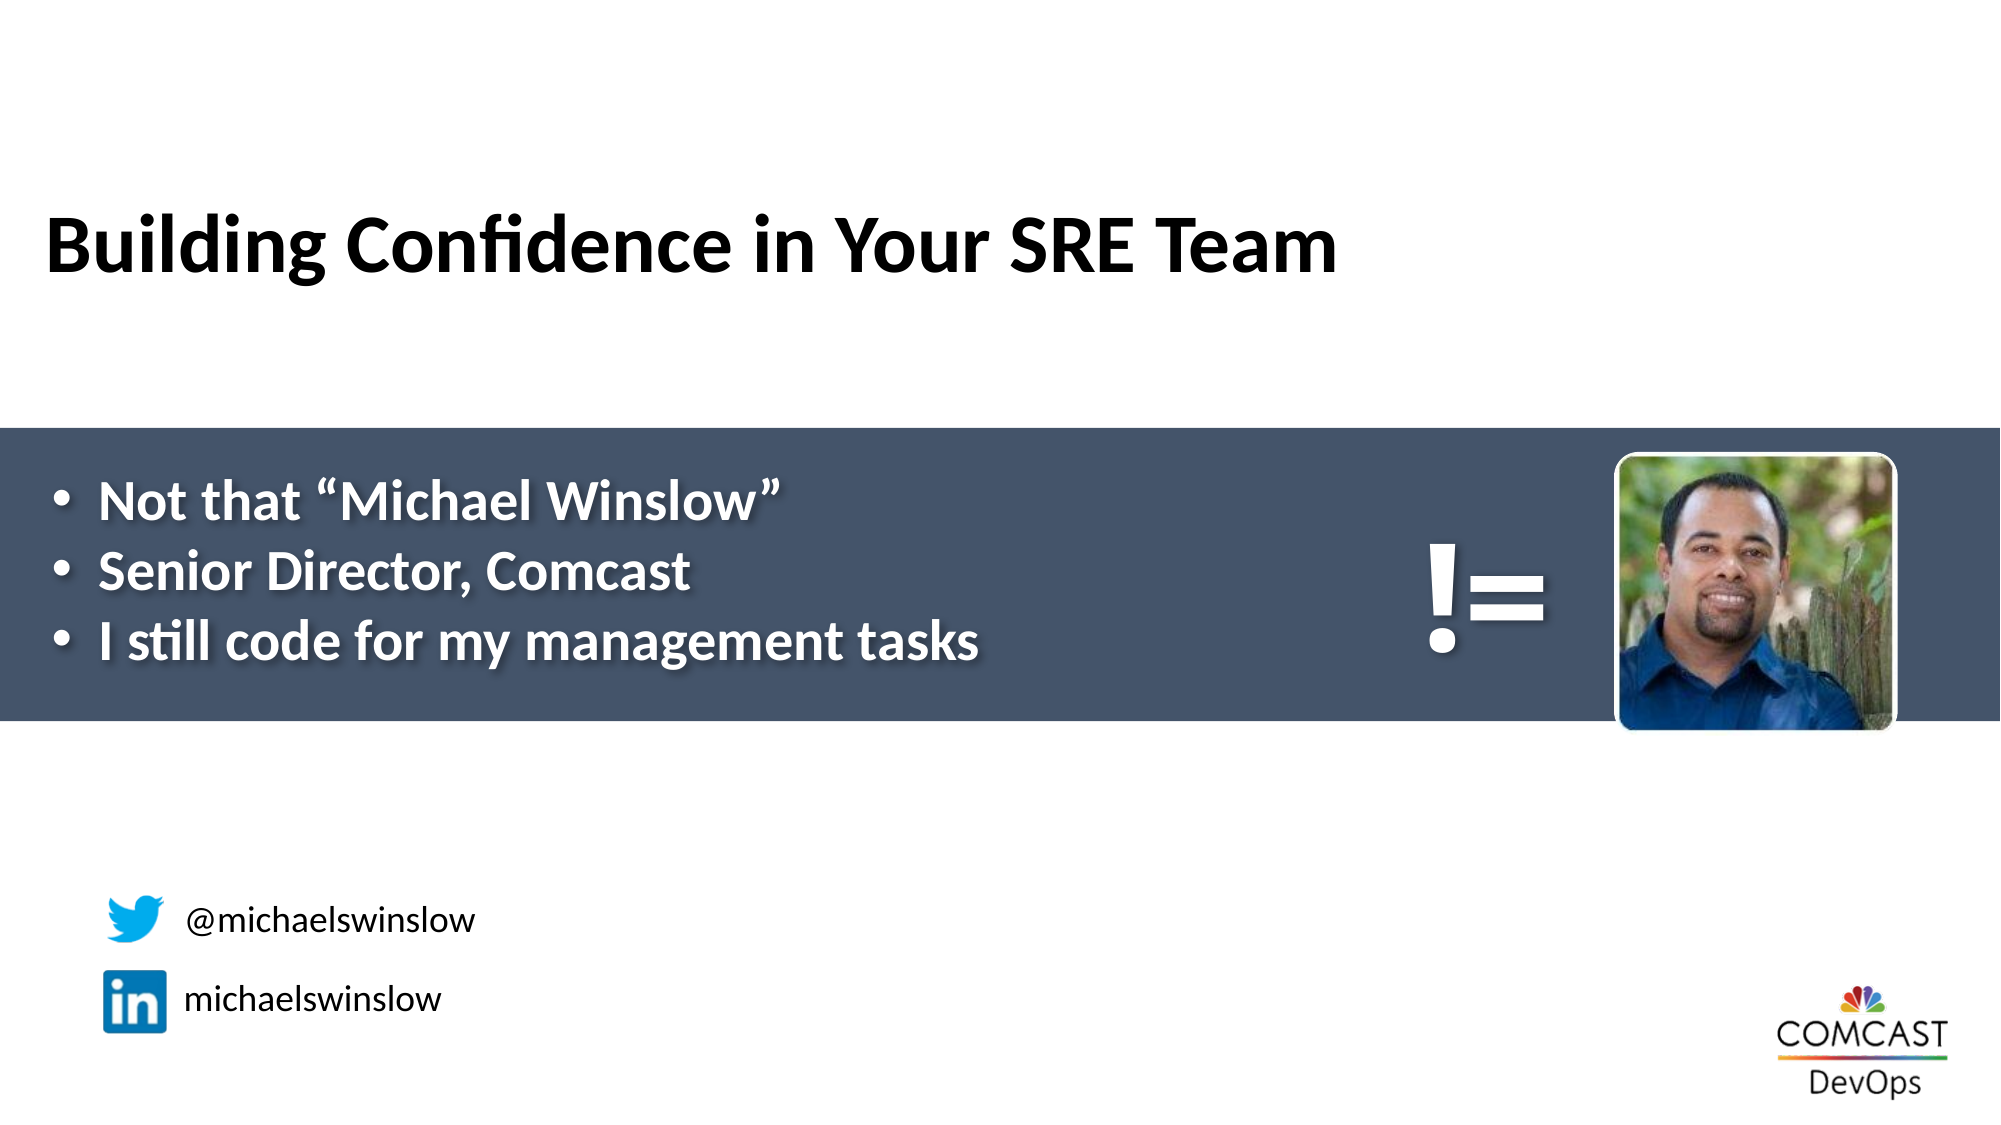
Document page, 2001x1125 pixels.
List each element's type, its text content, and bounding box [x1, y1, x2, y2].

text_box michaelswinslow [168, 967, 457, 1027]
text_box Building Confidence in Your SRE Team [30, 181, 2000, 297]
picture [1772, 980, 1952, 1125]
picture [106, 894, 164, 943]
text_box Not that “Michael Winslow” Senior Director, Comcast I still code for my management tasks [36, 454, 996, 680]
text_box @michaelswinslow [168, 887, 491, 948]
text_box != [1406, 493, 1566, 689]
picture [1614, 451, 1898, 736]
picture [102, 969, 168, 1035]
